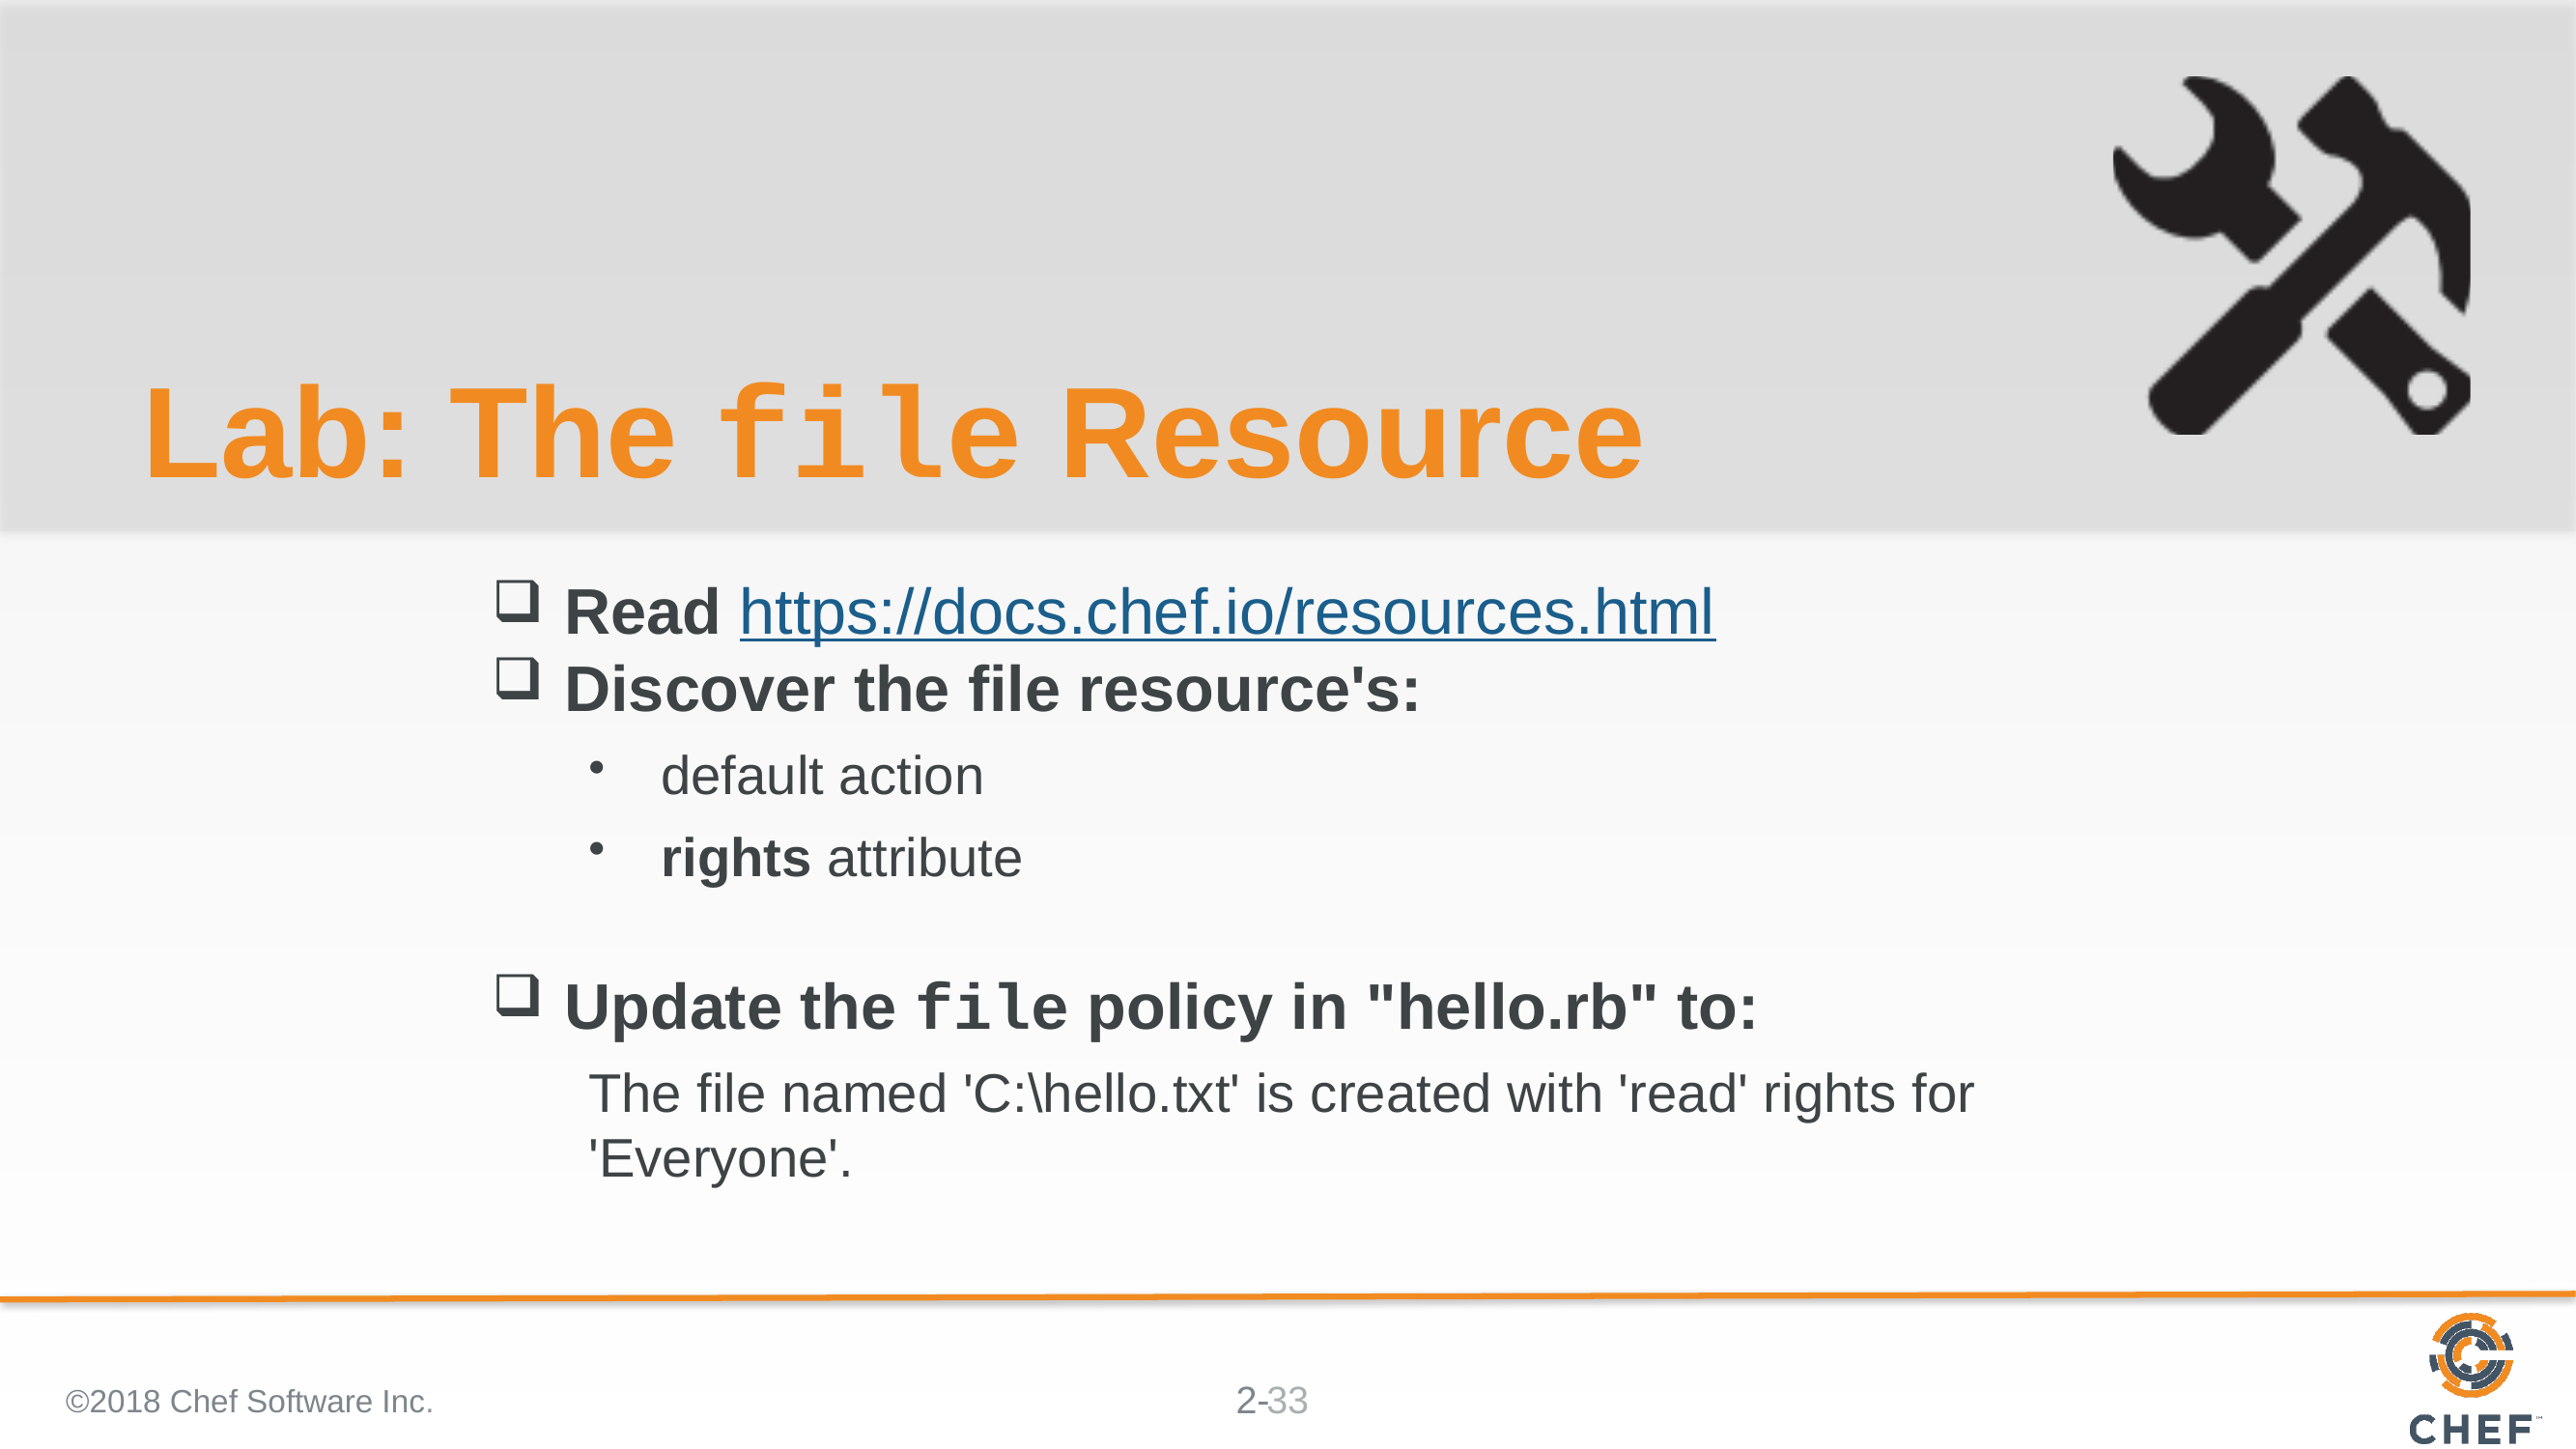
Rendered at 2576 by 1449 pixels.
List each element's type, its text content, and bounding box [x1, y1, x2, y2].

subtitle Read https://docs.chef.io/resources.html Discover the file resource's: default action rights attribute Update the file policy in "hello.rb" to: The file named 'C:\hello.txt' is created with 'read' rights for 'Everyone'. [477, 555, 2217, 1318]
picture [2399, 1297, 2550, 1449]
title Lab: The file Resource [127, 327, 2224, 544]
slide_number 33 [998, 1359, 1578, 1437]
footer ©2018 Chef Software Inc. [51, 1359, 952, 1440]
